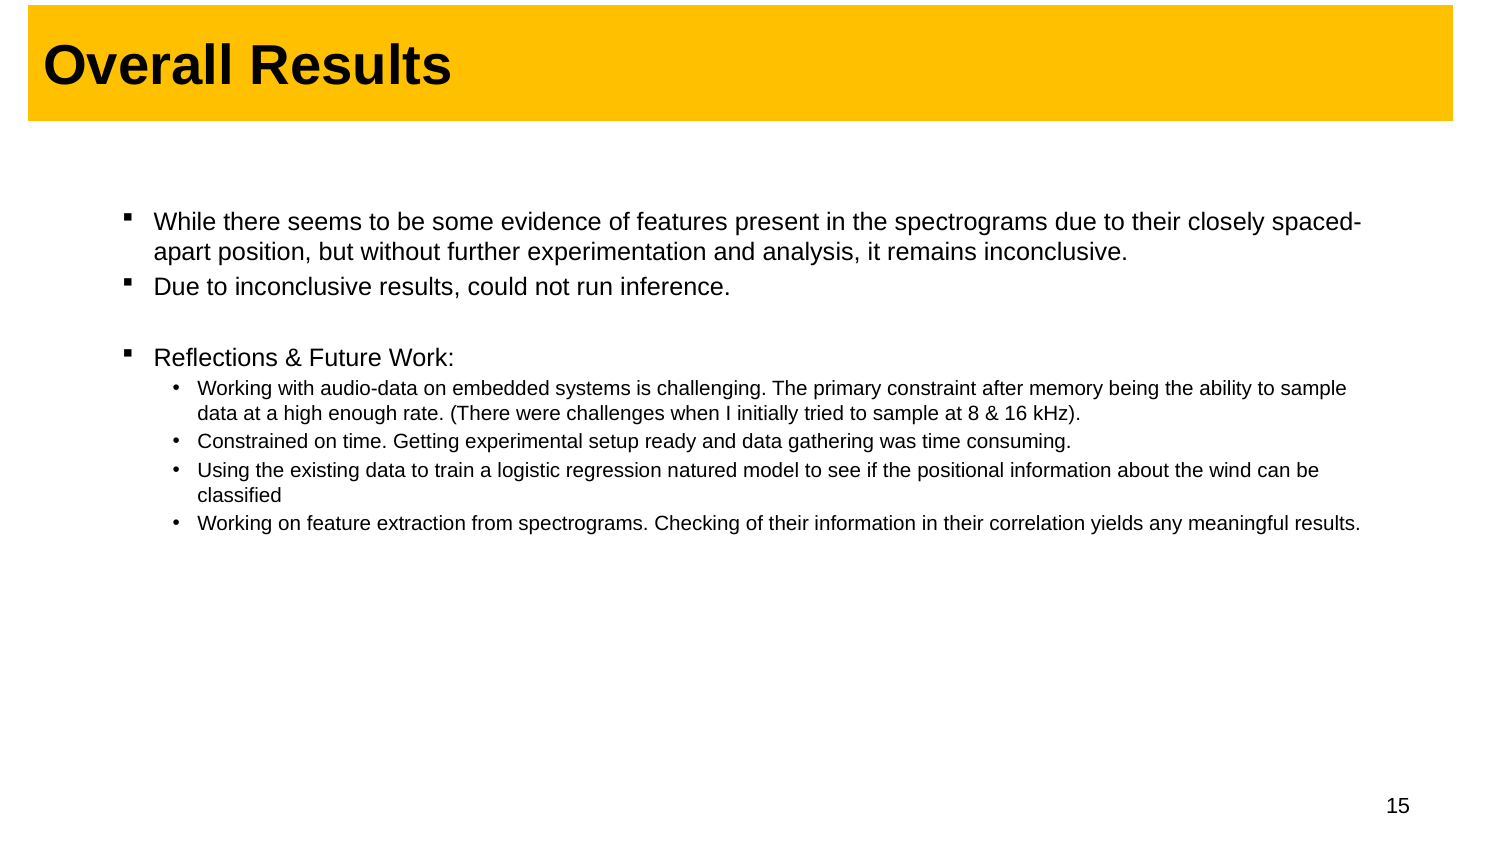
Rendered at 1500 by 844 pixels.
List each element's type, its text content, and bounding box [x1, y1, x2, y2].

slide_number 15 [1074, 782, 1425, 827]
title Overall Results [28, 5, 1454, 120]
list While there seems to be some evidence of features present in the spectrograms due to their closely spaced-apart position, but without further experimentation and analysis, it remains inconclusive. Due to inconclusive results, could not run inference. Reflections & Future Work: Working with audio-data on embedded systems is challenging. The primary constraint after memory being the ability to sample data at a high enough rate. (There were challenges when I initially tried to sample at 8 & 16 kHz). Constrained on time. Getting experimental setup ready and data gathering was time consuming. Using the existing data to train a logistic regression natured model to see if the positional information about the wind can be classified Working on feature extraction from spectrograms. Checking of their information in their correlation yields any meaningful results. [56, 162, 1379, 797]
